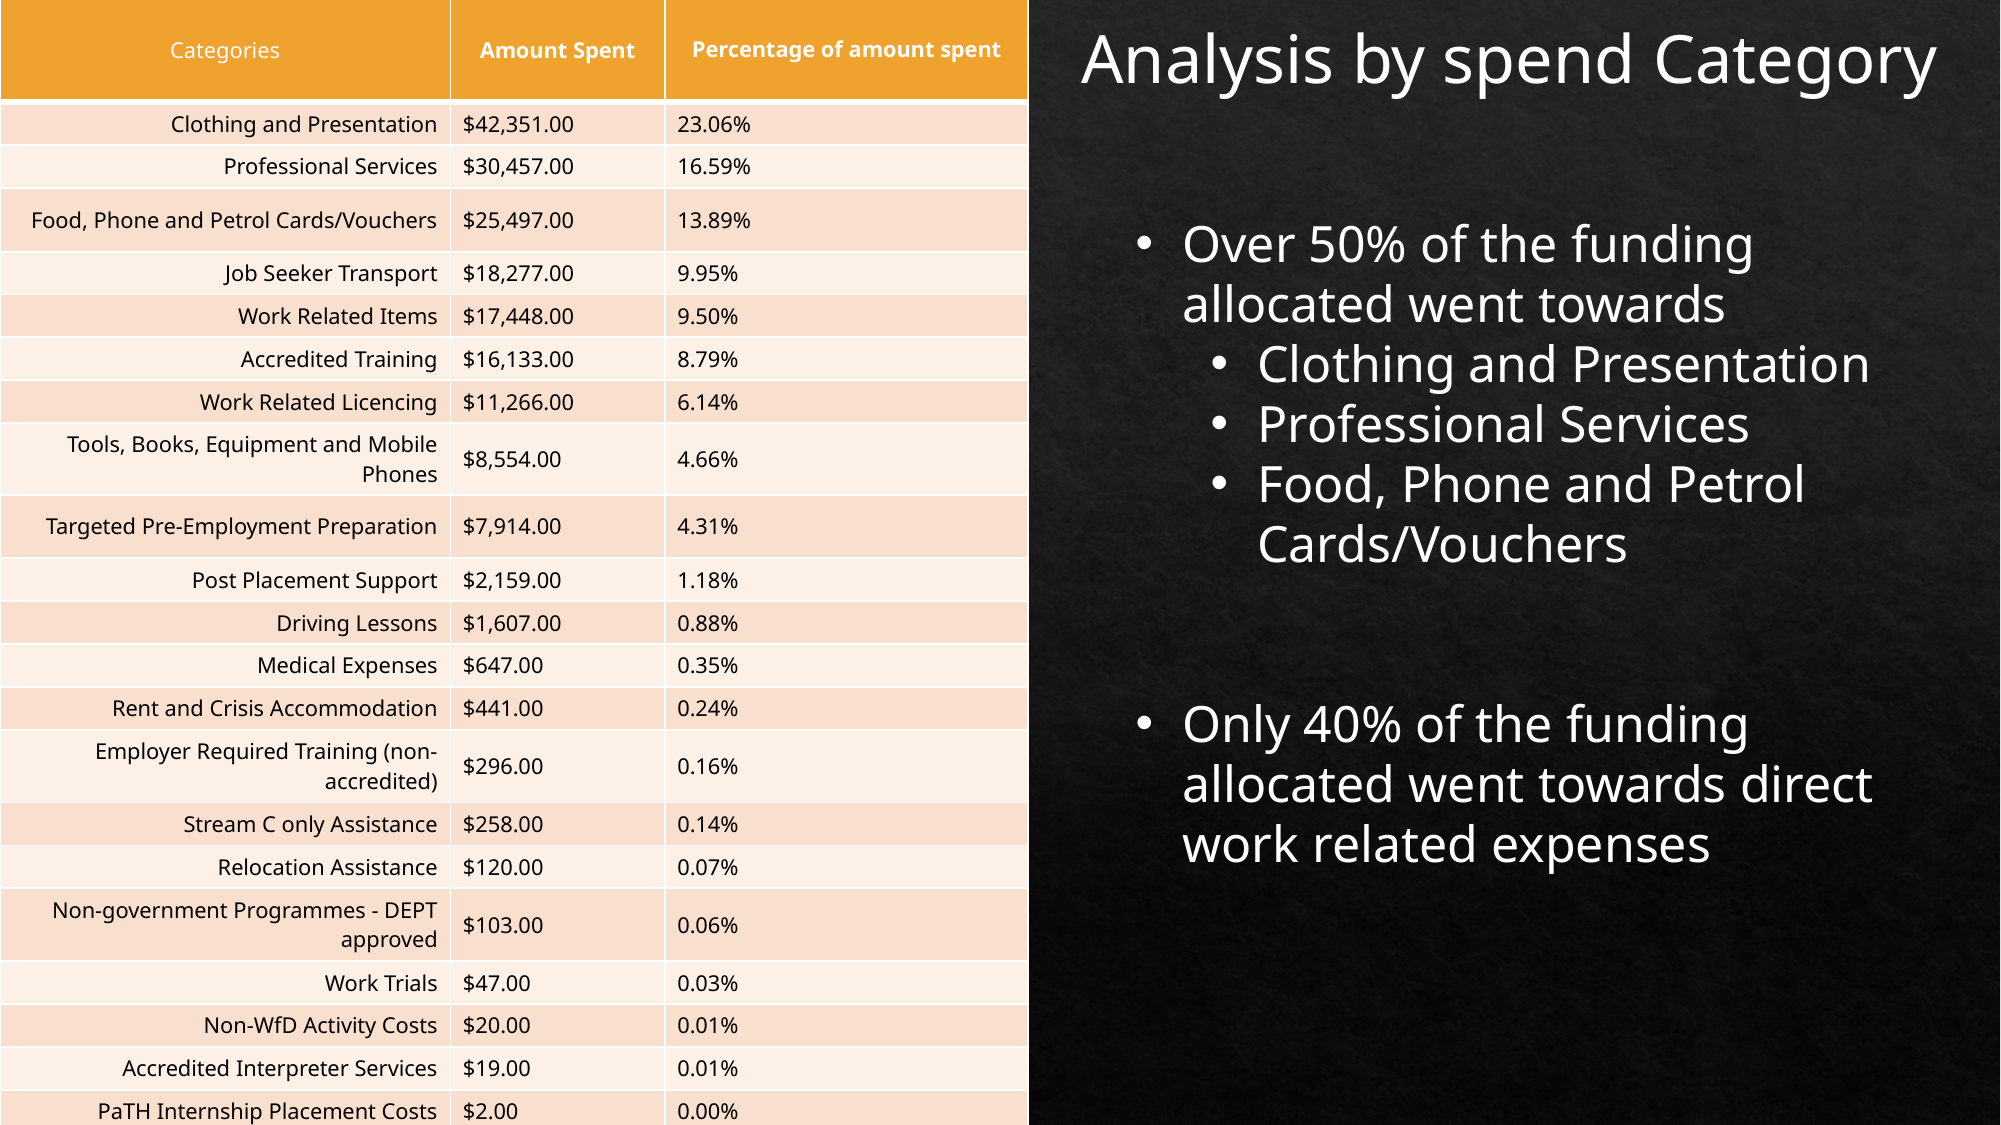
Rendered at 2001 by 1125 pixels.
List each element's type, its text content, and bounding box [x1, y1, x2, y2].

table_cell Rent and Crisis Accommodation [1, 688, 450, 729]
table_cell $8,554.00 [451, 424, 664, 494]
table_cell Job Seeker Transport [1, 253, 450, 294]
table_cell 9.50% [666, 295, 1027, 336]
table_cell 0.01% [666, 1005, 1027, 1046]
table_cell 4.66% [666, 424, 1027, 494]
table_cell $30,457.00 [451, 146, 664, 187]
table_cell 0.00% [666, 1091, 1027, 1125]
table_cell 0.35% [666, 645, 1027, 686]
table_cell 16.59% [666, 146, 1027, 187]
table_cell 0.14% [666, 803, 1027, 845]
table_cell $20.00 [451, 1005, 664, 1046]
table_header Percentage of amount spent [666, 0, 1027, 99]
table_cell $25,497.00 [451, 189, 664, 251]
table_cell 1.18% [666, 559, 1027, 600]
text_box Analysis by spend Category [1043, 9, 1977, 105]
table_cell Driving Lessons [1, 602, 450, 643]
table_cell 0.24% [666, 688, 1027, 729]
table_cell Food, Phone and Petrol Cards/Vouchers [1, 189, 450, 251]
table_cell 9.95% [666, 253, 1027, 294]
table_cell $120.00 [451, 846, 664, 887]
table_header Amount Spent [451, 0, 664, 99]
table_cell $647.00 [451, 645, 664, 686]
table_cell Employer Required Training (non-accredited) [1, 731, 450, 802]
table_cell 13.89% [666, 189, 1027, 251]
table_cell Post Placement Support [1, 559, 450, 600]
table_cell 0.07% [666, 846, 1027, 887]
table_cell $17,448.00 [451, 295, 664, 336]
table_cell $16,133.00 [451, 338, 664, 379]
table_cell $103.00 [451, 889, 664, 960]
text_box Over 50% of the funding allocated went towards Clothing and Presentation Professional Services Food, Phone and Petrol Cards/Vouchers Only 40% of the funding allocated went towards direct work related expenses [1120, 204, 1976, 940]
table_cell PaTH Internship Placement Costs [1, 1091, 450, 1125]
table_cell Work Related Licencing [1, 381, 450, 422]
table_cell $2,159.00 [451, 559, 664, 600]
table_cell $441.00 [451, 688, 664, 729]
table_cell Accredited Training [1, 338, 450, 379]
table_cell Professional Services [1, 146, 450, 187]
table_cell Targeted Pre-Employment Preparation [1, 496, 450, 557]
table_cell Relocation Assistance [1, 846, 450, 887]
table_cell $296.00 [451, 731, 664, 802]
table_cell Non-government Programmes - DEPT approved [1, 889, 450, 960]
table_cell 0.01% [666, 1048, 1027, 1089]
table_cell $258.00 [451, 803, 664, 845]
table_cell 4.31% [666, 496, 1027, 557]
table_cell $19.00 [451, 1048, 664, 1089]
table_cell 0.16% [666, 731, 1027, 802]
table_cell $42,351.00 [451, 105, 664, 144]
table_cell 23.06% [666, 105, 1027, 144]
table_cell $11,266.00 [451, 381, 664, 422]
table_cell 0.88% [666, 602, 1027, 643]
table_cell Stream C only Assistance [1, 803, 450, 845]
table_cell Non-WfD Activity Costs [1, 1005, 450, 1046]
table_cell 0.06% [666, 889, 1027, 960]
table_cell Accredited Interpreter Services [1, 1048, 450, 1089]
table_cell Tools, Books, Equipment and Mobile Phones [1, 424, 450, 494]
table_cell Medical Expenses [1, 645, 450, 686]
table_cell 0.03% [666, 962, 1027, 1003]
table_cell Work Trials [1, 962, 450, 1003]
table_header Categories [1, 0, 450, 99]
table_cell Work Related Items [1, 295, 450, 336]
table_cell Clothing and Presentation [1, 105, 450, 144]
table_cell $47.00 [451, 962, 664, 1003]
table_cell $7,914.00 [451, 496, 664, 557]
table_cell 8.79% [666, 338, 1027, 379]
table_cell $1,607.00 [451, 602, 664, 643]
table_cell $2.00 [451, 1091, 664, 1125]
table_cell 6.14% [666, 381, 1027, 422]
table_cell $18,277.00 [451, 253, 664, 294]
